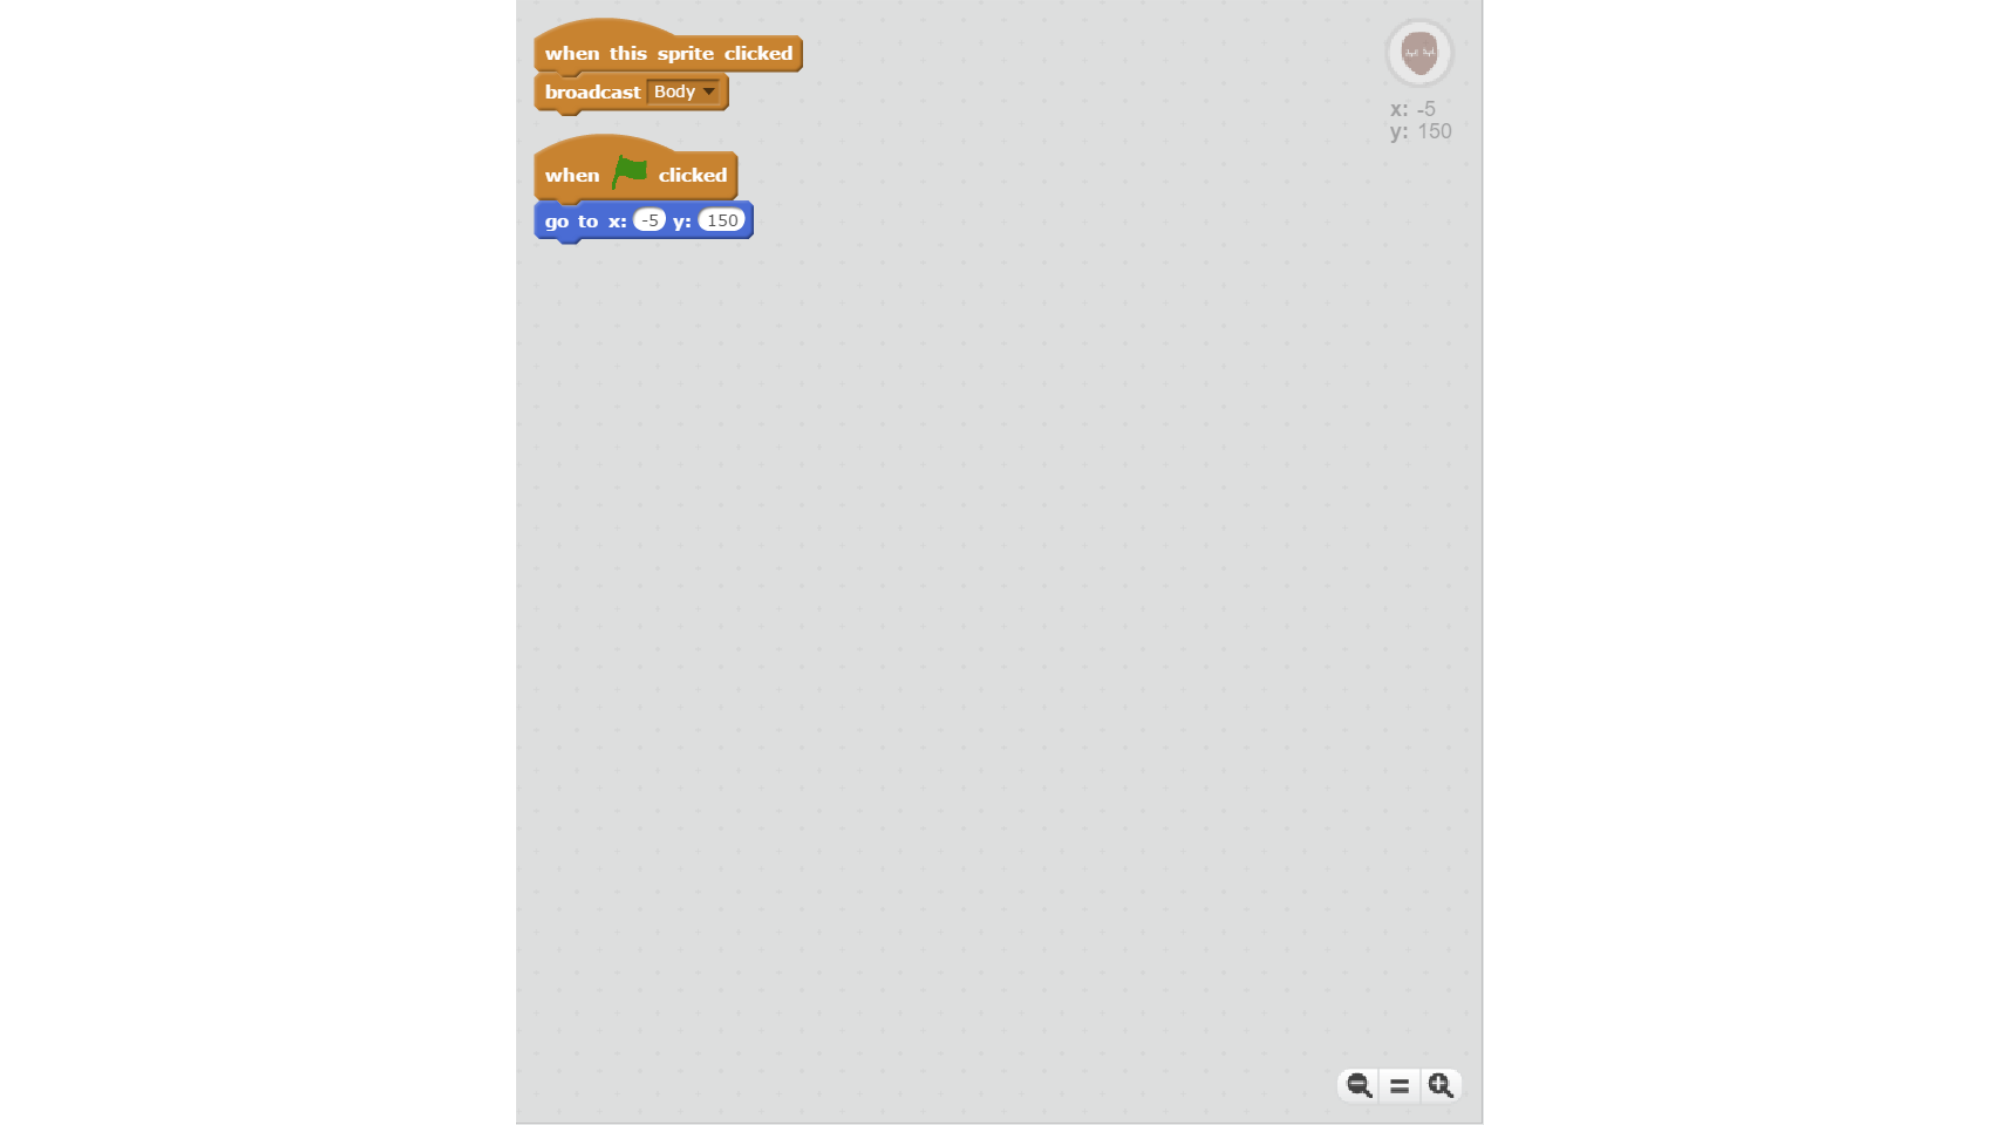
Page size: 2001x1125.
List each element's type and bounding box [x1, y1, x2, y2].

list [516, 0, 1484, 1125]
